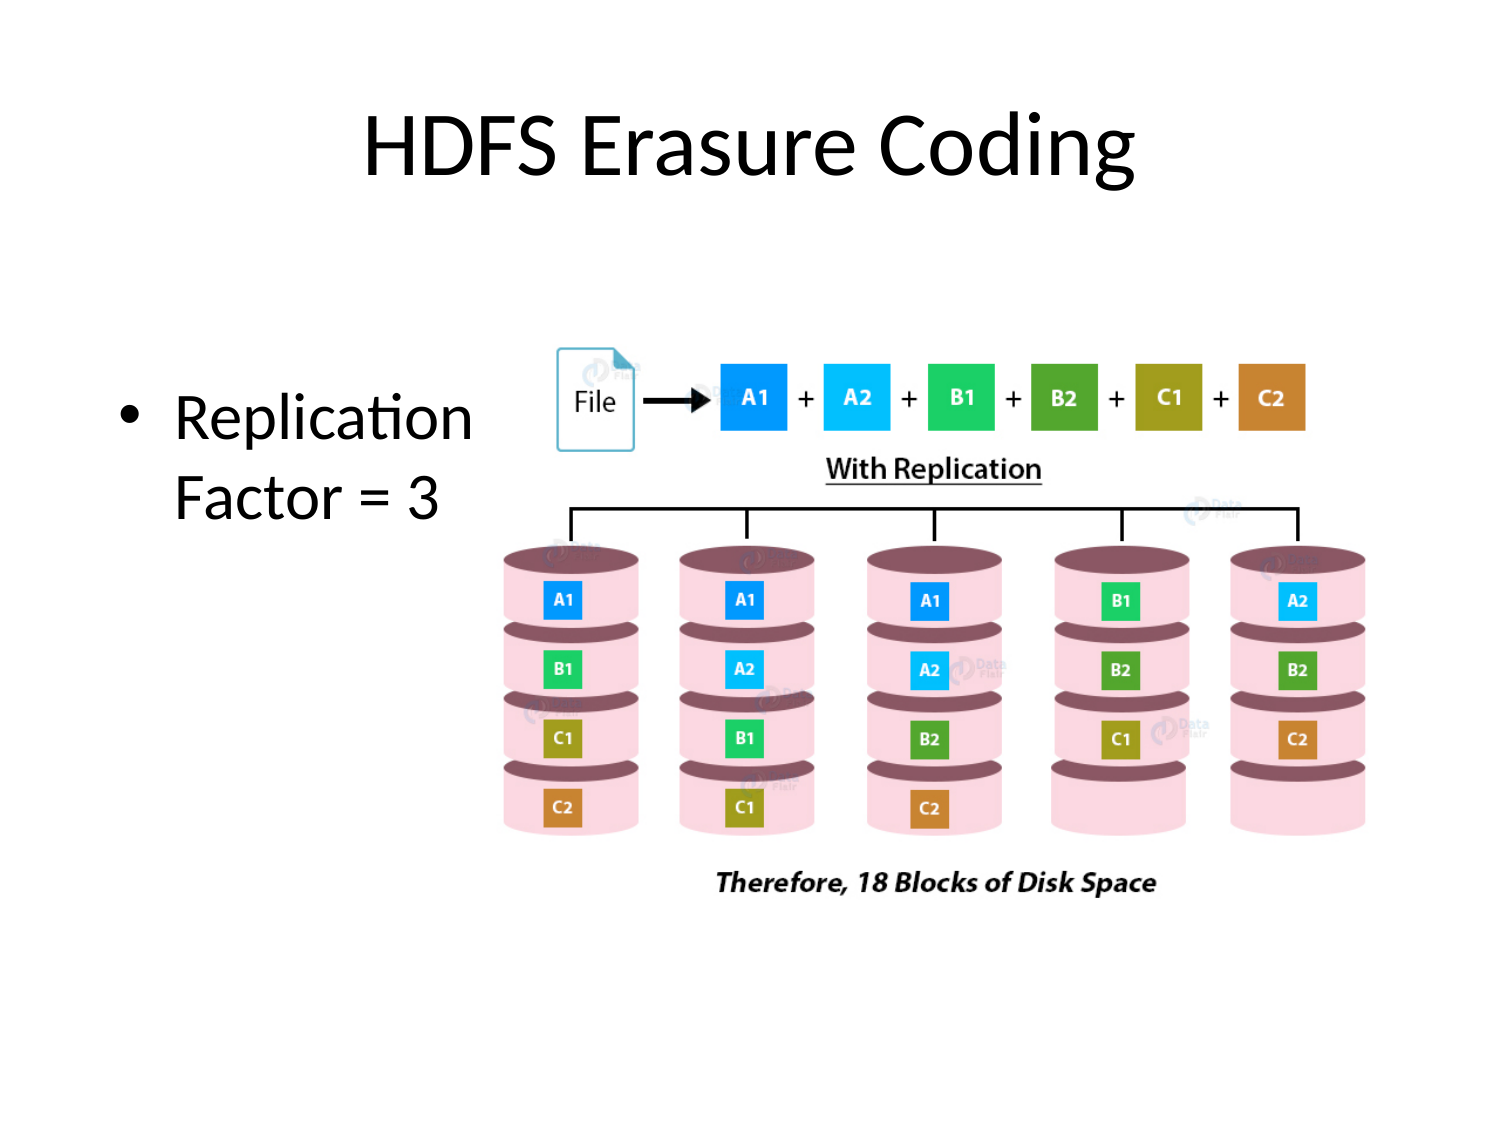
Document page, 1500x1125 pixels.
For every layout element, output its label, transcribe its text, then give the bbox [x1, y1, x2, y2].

picture [477, 317, 1398, 925]
list Replication Factor = 3 [103, 365, 472, 901]
title HDFS Erasure Coding [75, 45, 1425, 233]
